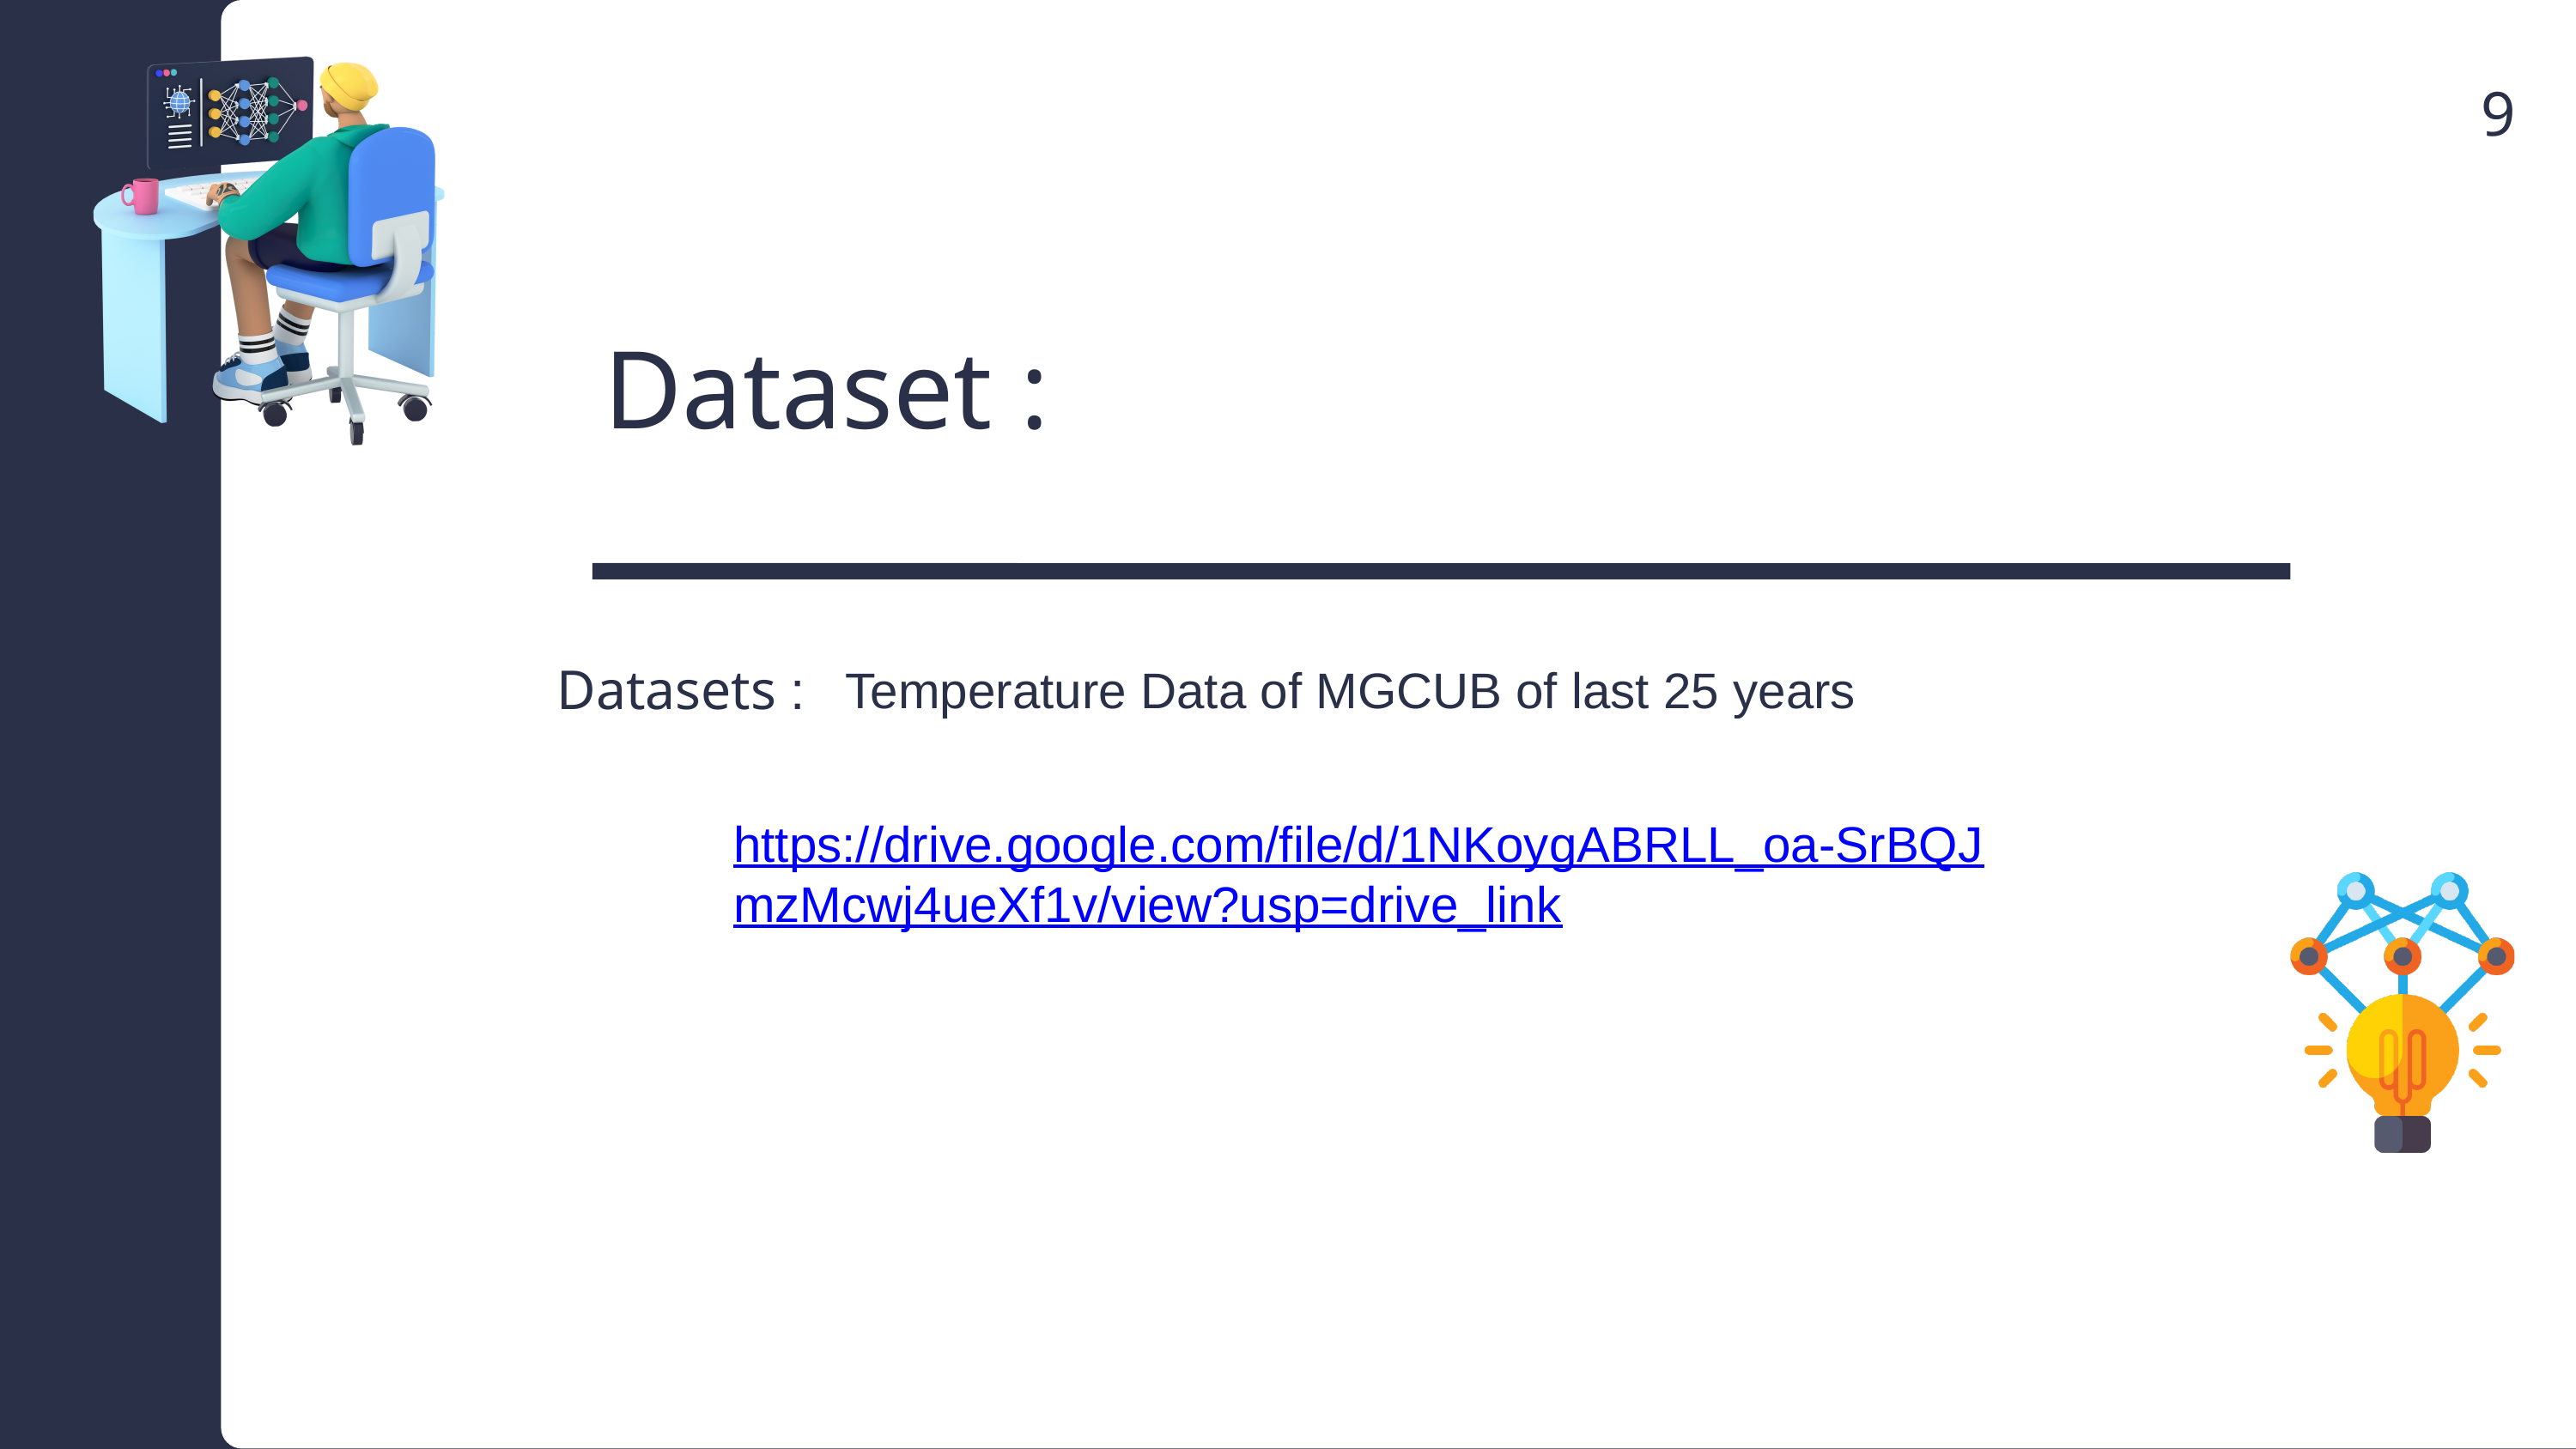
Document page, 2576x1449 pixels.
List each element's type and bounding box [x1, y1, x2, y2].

text_box [93, 56, 215, 446]
text_box [221, 0, 2576, 1449]
